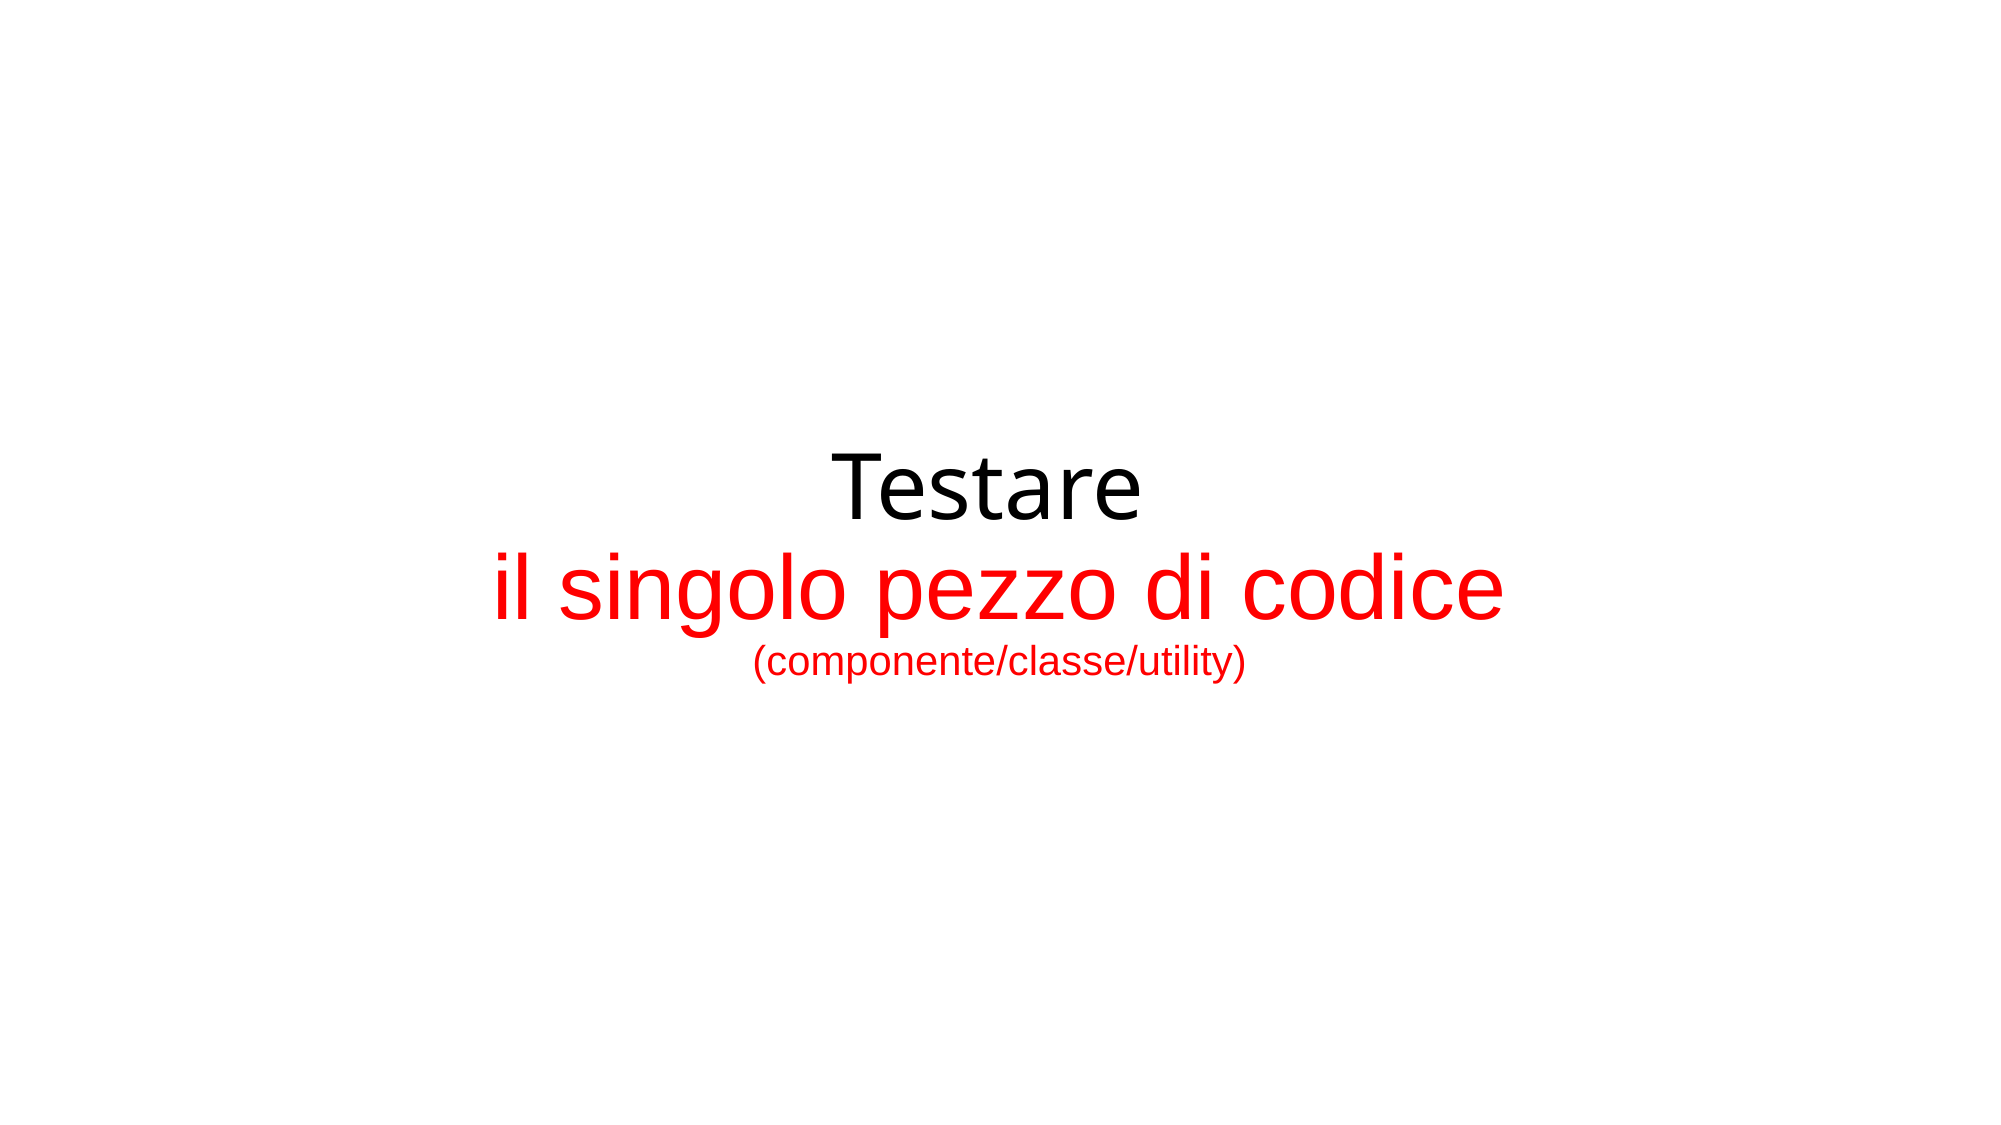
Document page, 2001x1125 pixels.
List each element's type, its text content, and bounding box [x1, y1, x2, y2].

title Testare il singolo pezzo di codice (componente/classe/utility) [137, 370, 1863, 755]
